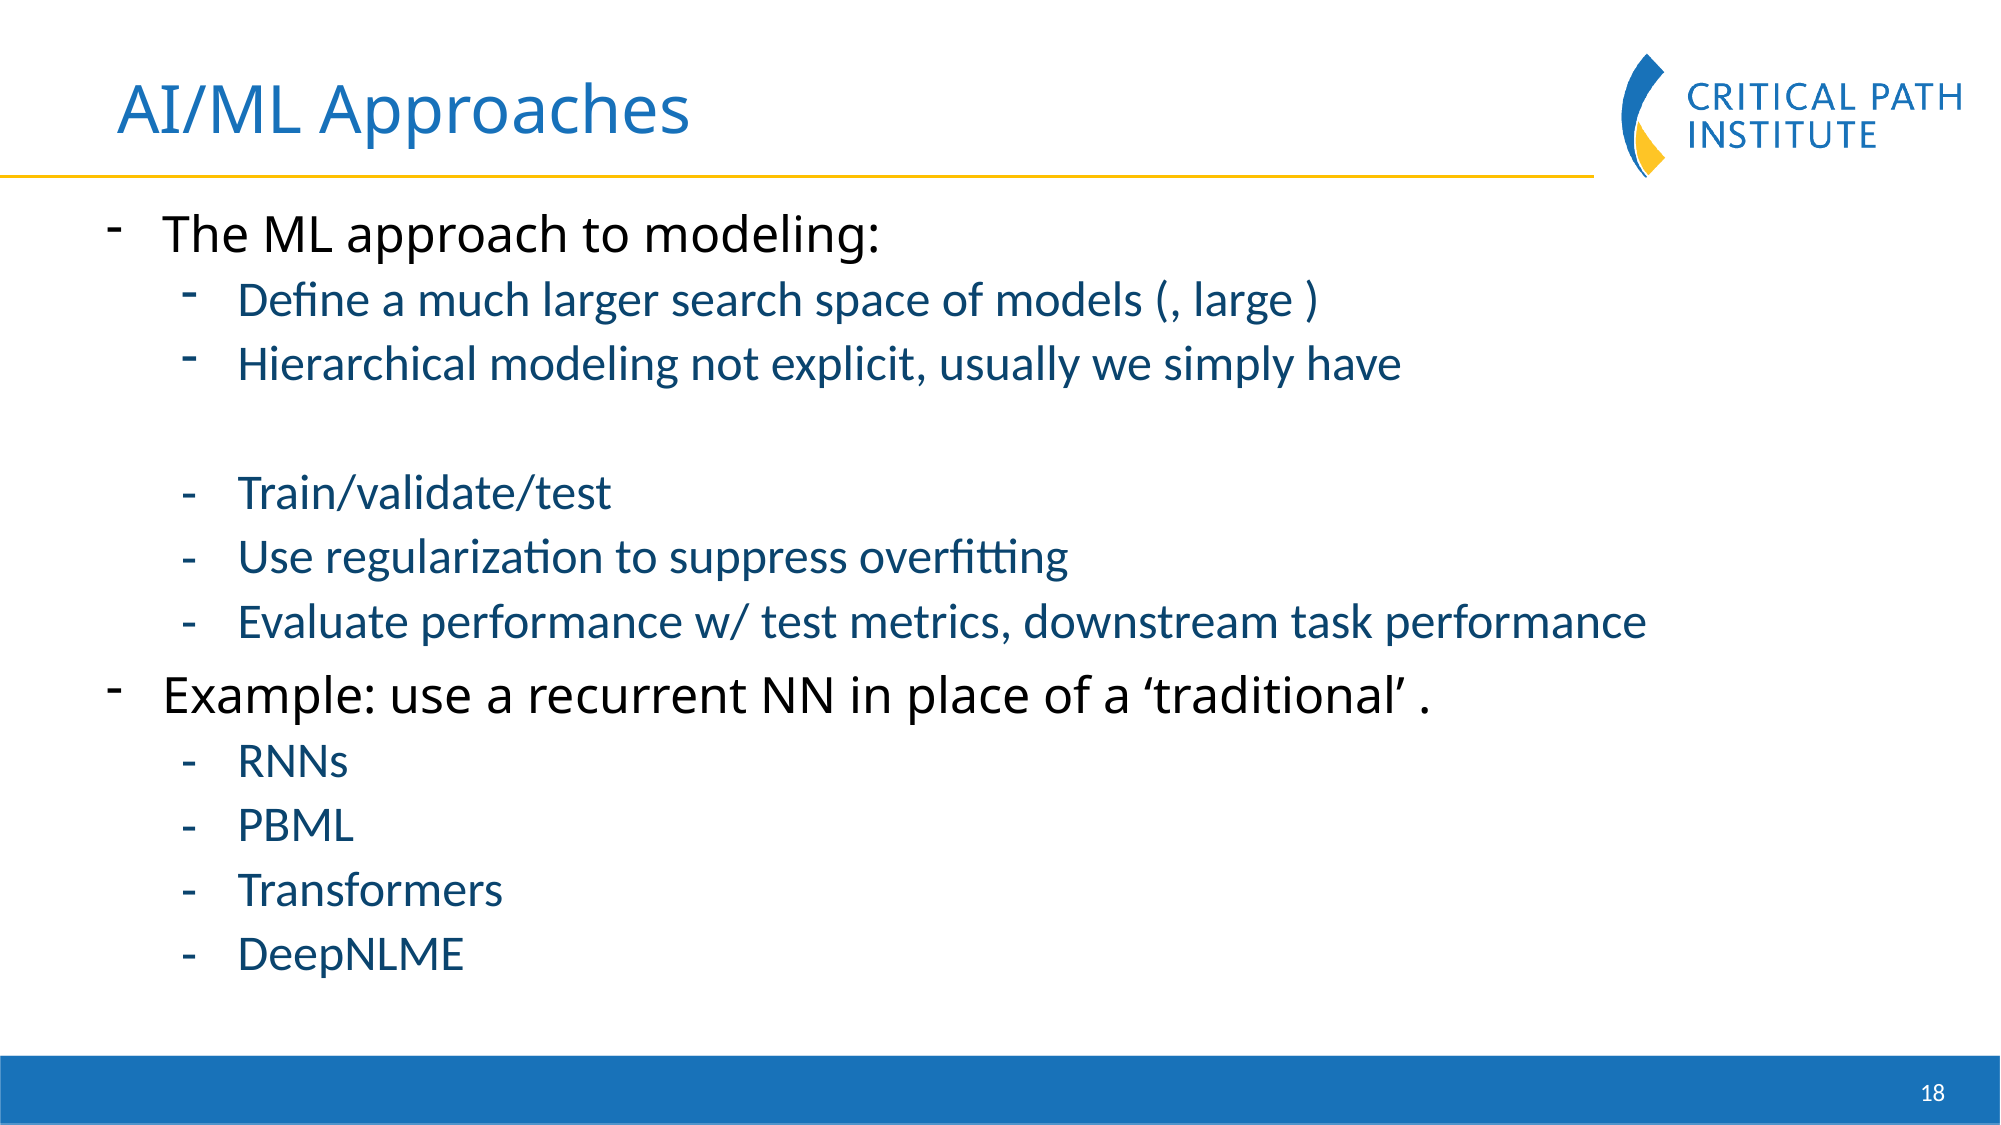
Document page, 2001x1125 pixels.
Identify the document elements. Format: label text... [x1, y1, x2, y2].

picture [0, 1055, 2000, 1125]
title AI/ML Approaches [102, 47, 1595, 177]
picture [1621, 53, 1961, 178]
slide_number 18 [1510, 1062, 1961, 1123]
